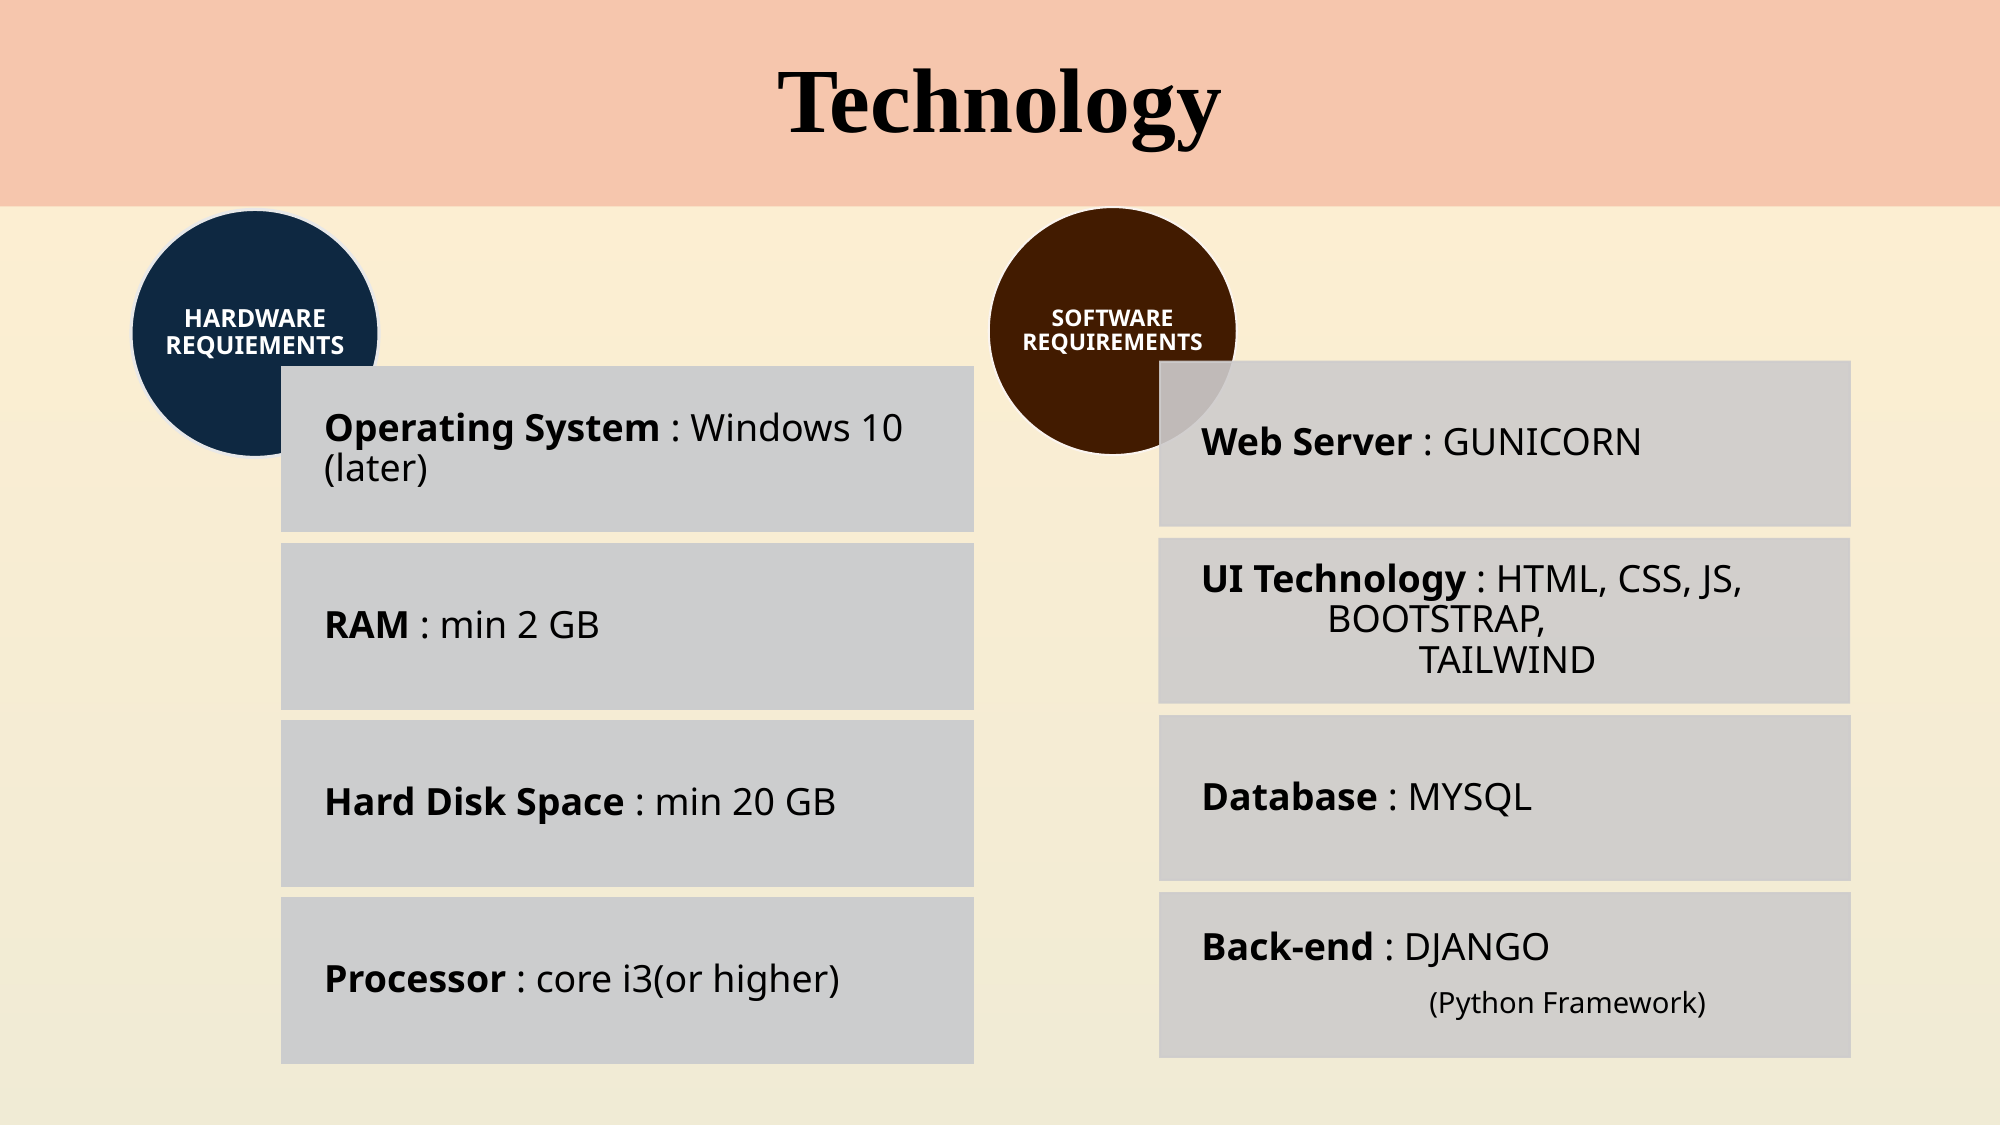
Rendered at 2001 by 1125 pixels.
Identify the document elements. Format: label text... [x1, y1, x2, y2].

text_box Web Server : GUNICORN [1160, 361, 1850, 526]
text_box HARDWARE REQUIEMENTS [129, 207, 381, 460]
text_box SOFTWARE REQUIREMENTS [988, 207, 1237, 456]
text_box Back-end : DJANGO (Python Framework) [1160, 893, 1850, 1057]
text_box RAM : min 2 GB [281, 543, 974, 710]
title Technology [0, 0, 2000, 207]
text_box Database : MYSQL [1160, 716, 1850, 880]
text_box Hard Disk Space : min 20 GB [281, 720, 974, 887]
text_box UI Technology : HTML, CSS, JS, BOOTSTRAP, TAILWIND [1159, 538, 1850, 703]
text_box Operating System : Windows 10 (later) [281, 366, 974, 532]
text_box Processor : core i3(or higher) [281, 897, 974, 1064]
